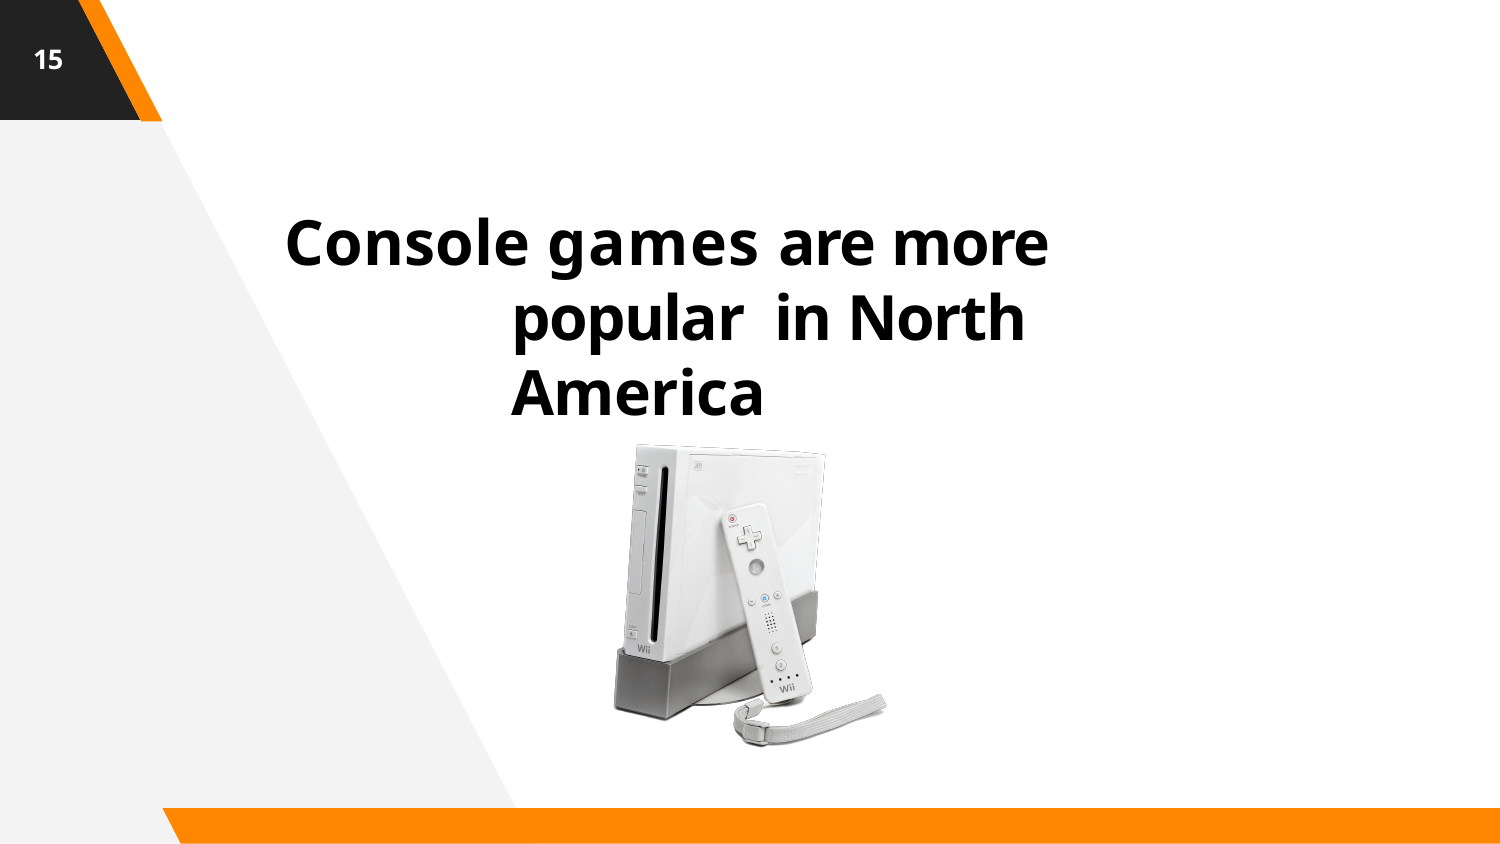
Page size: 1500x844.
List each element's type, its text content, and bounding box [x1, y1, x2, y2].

text_box 15 [31, 40, 67, 75]
text_box [162, 808, 1500, 844]
title Console games are more popular in North America [282, 201, 1216, 429]
text_box [613, 444, 887, 748]
